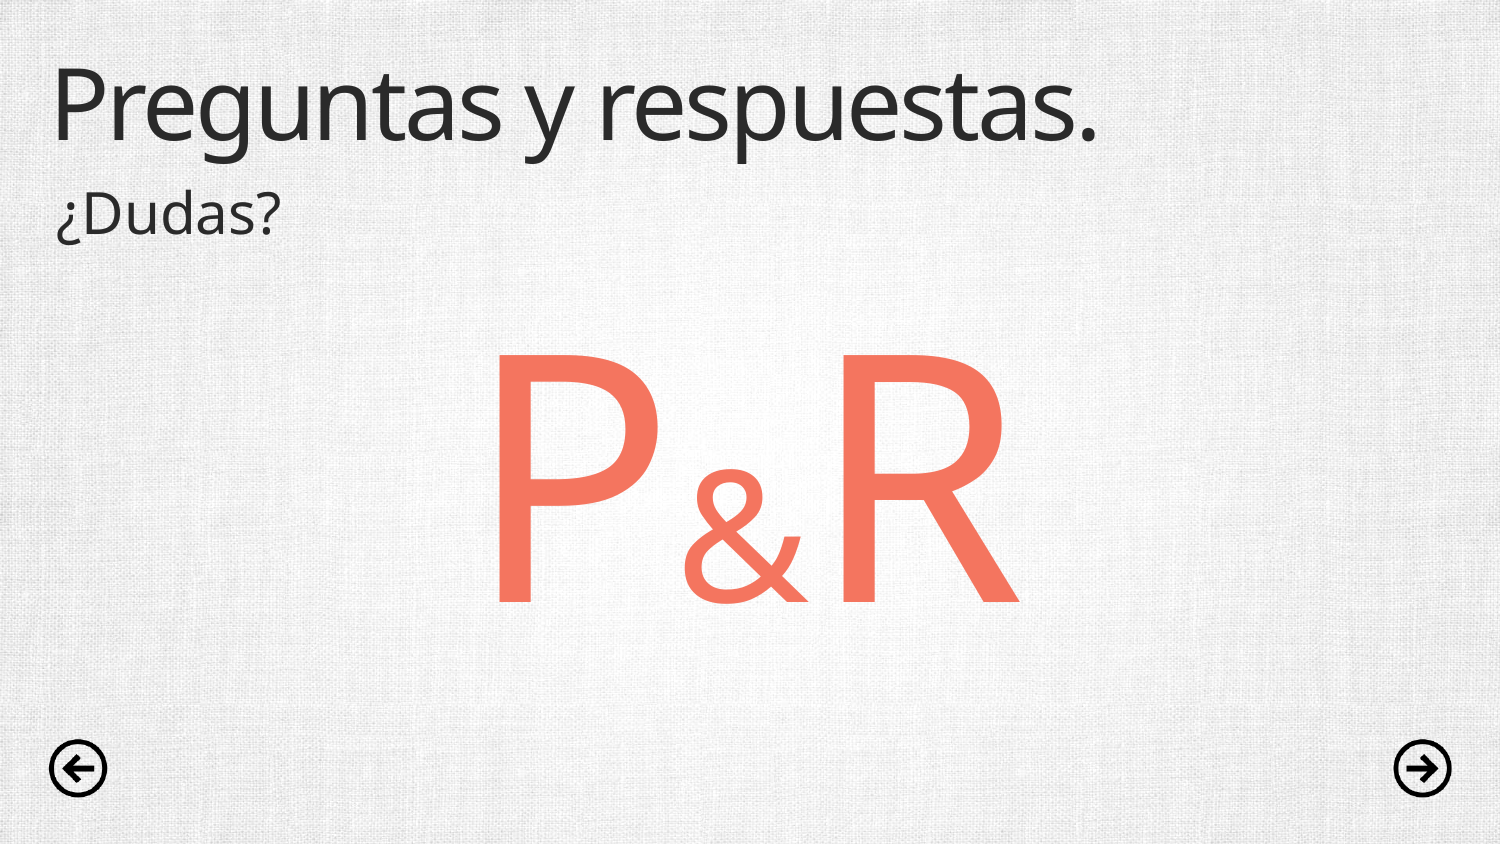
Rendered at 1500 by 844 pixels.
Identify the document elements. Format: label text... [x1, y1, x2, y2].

picture [0, 0, 1500, 844]
text_box P&R [53, 256, 1439, 635]
title Preguntas y respuestas. [34, 49, 1454, 177]
list ¿Dudas? [41, 176, 1452, 281]
